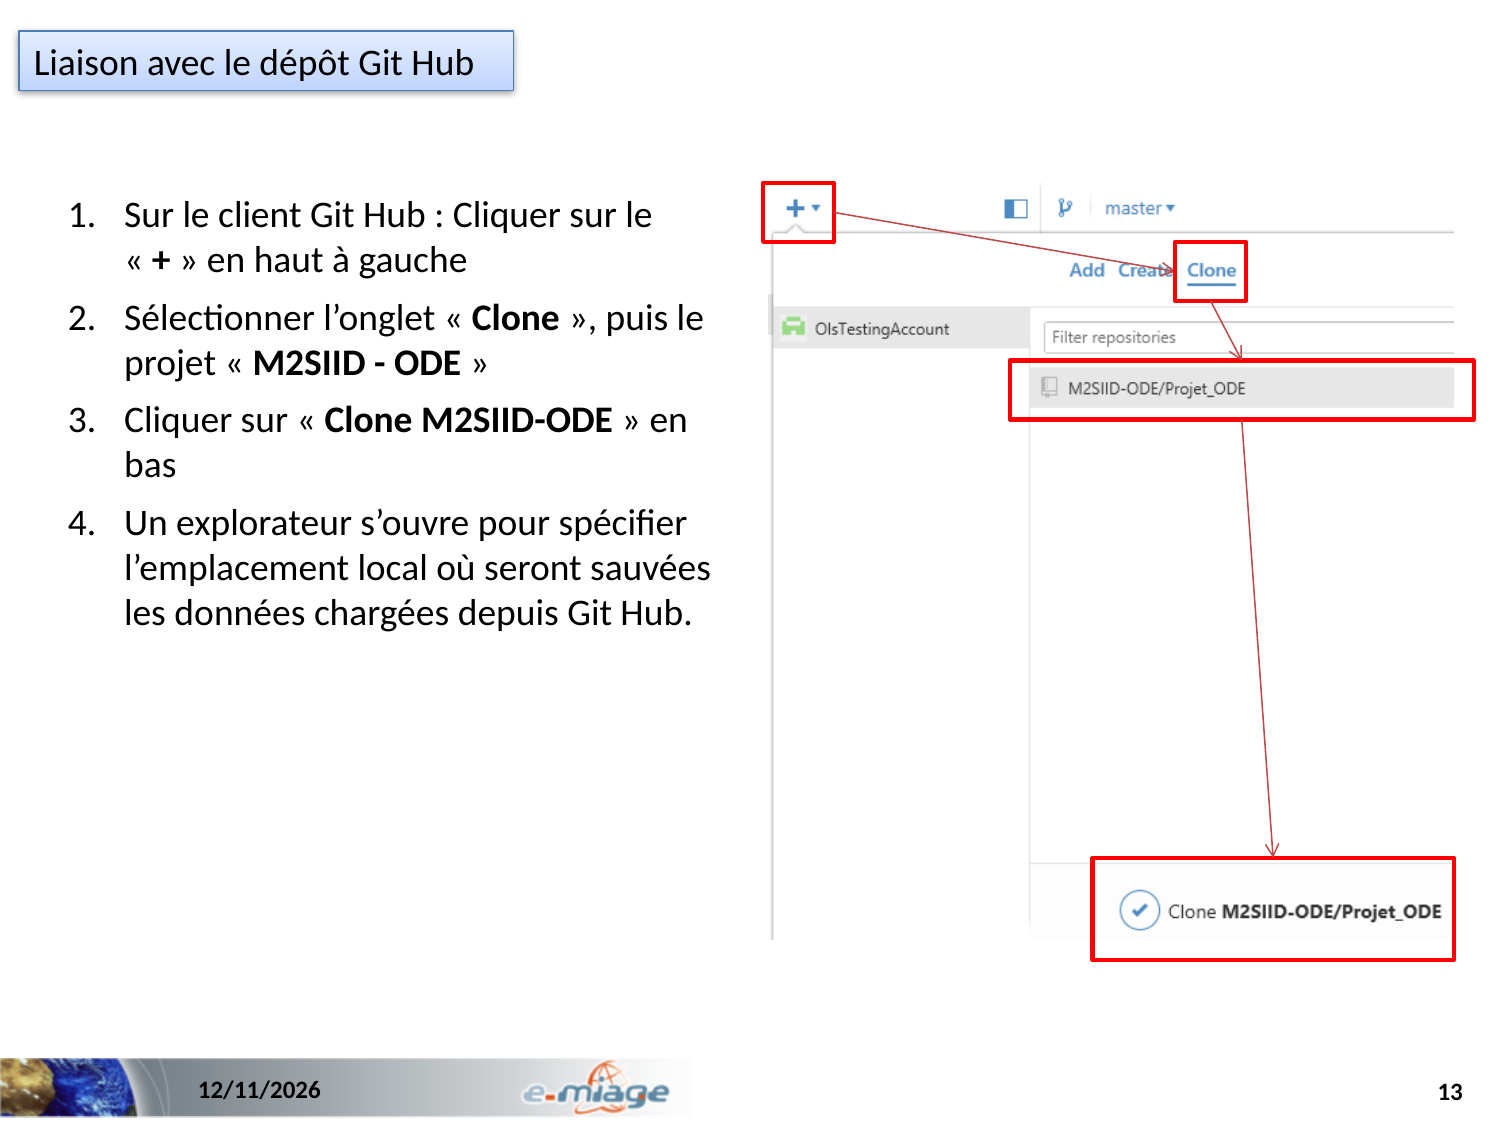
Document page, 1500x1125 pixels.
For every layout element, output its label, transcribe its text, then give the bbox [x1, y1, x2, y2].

picture [0, 1058, 691, 1118]
picture [768, 182, 1454, 940]
text_box Sur le client Git Hub : Cliquer sur le « + » en haut à gauche Sélectionner l’onglet « Clone », puis le projet « M2SIID - ODE » Cliquer sur « Clone M2SIID-ODE » en bas Un explorateur s’ouvre pour spécifier l’emplacement local où seront sauvées les données chargées depuis Git Hub. [53, 182, 739, 641]
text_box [1210, 300, 1243, 361]
text_box [761, 181, 769, 244]
text_box [1090, 946, 1456, 962]
text_box Liaison avec le dépôt Git Hub [18, 30, 514, 91]
text_box [1459, 358, 1476, 422]
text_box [1241, 419, 1274, 858]
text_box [833, 212, 1176, 272]
